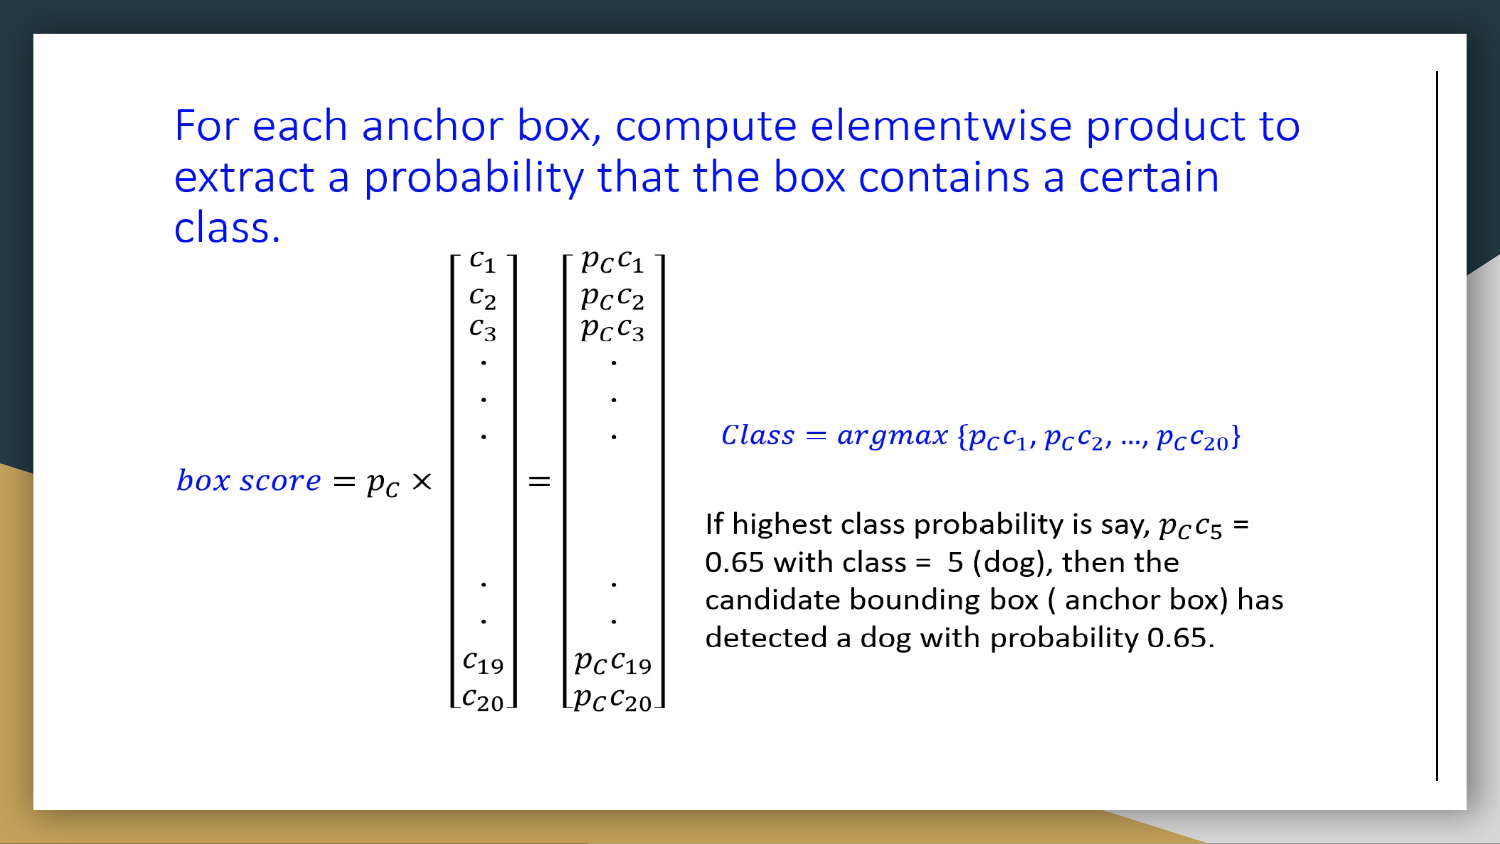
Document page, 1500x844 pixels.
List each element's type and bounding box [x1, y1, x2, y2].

picture [69, 71, 1438, 781]
